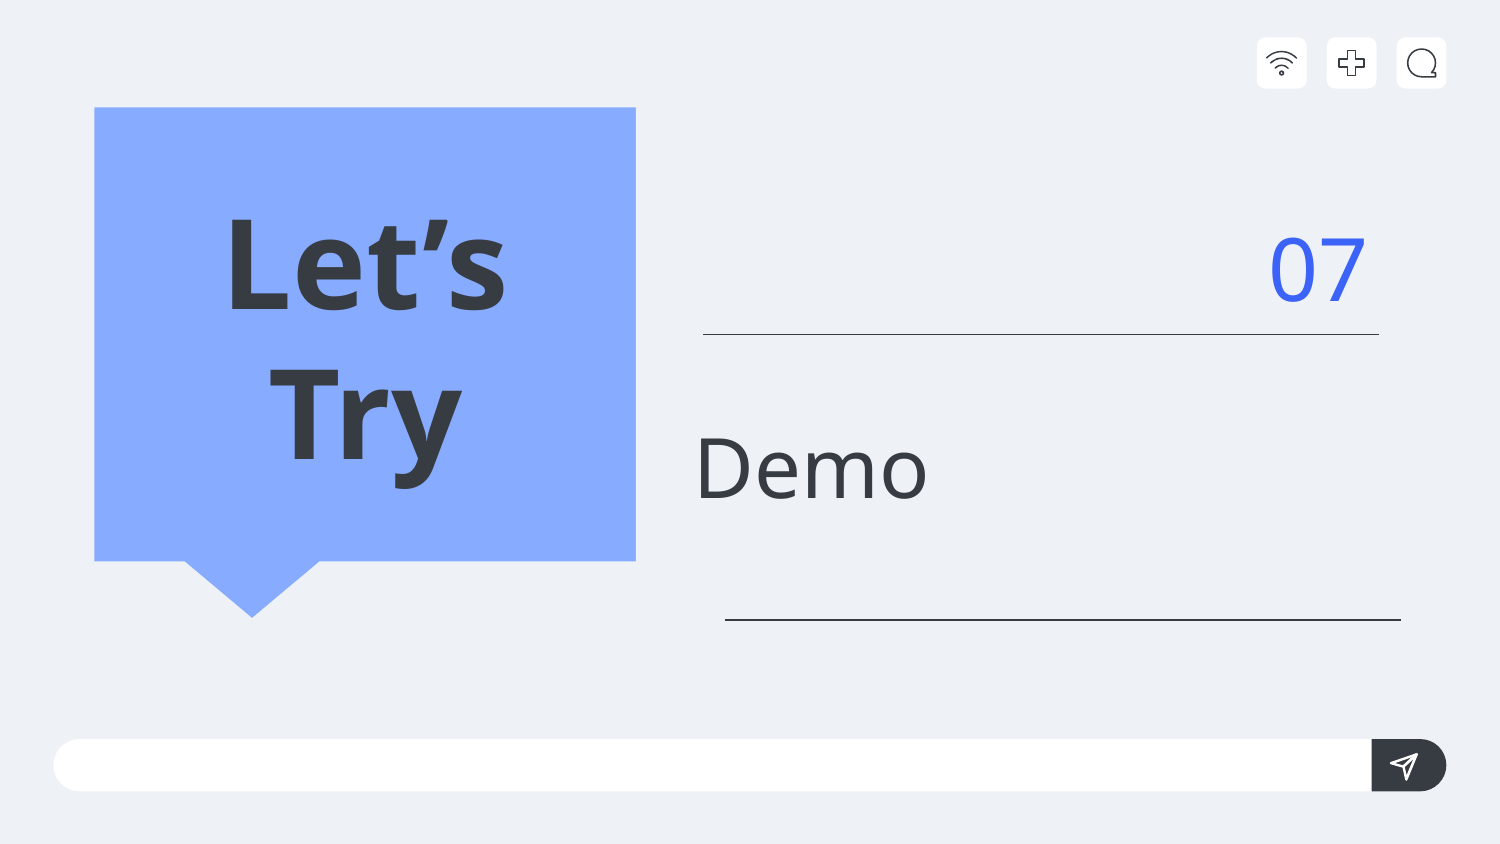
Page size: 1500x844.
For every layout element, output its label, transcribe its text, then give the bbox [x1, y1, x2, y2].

title Demo [678, 346, 1476, 585]
title 07 [1180, 196, 1383, 335]
text_box Let’s Try [93, 106, 637, 620]
